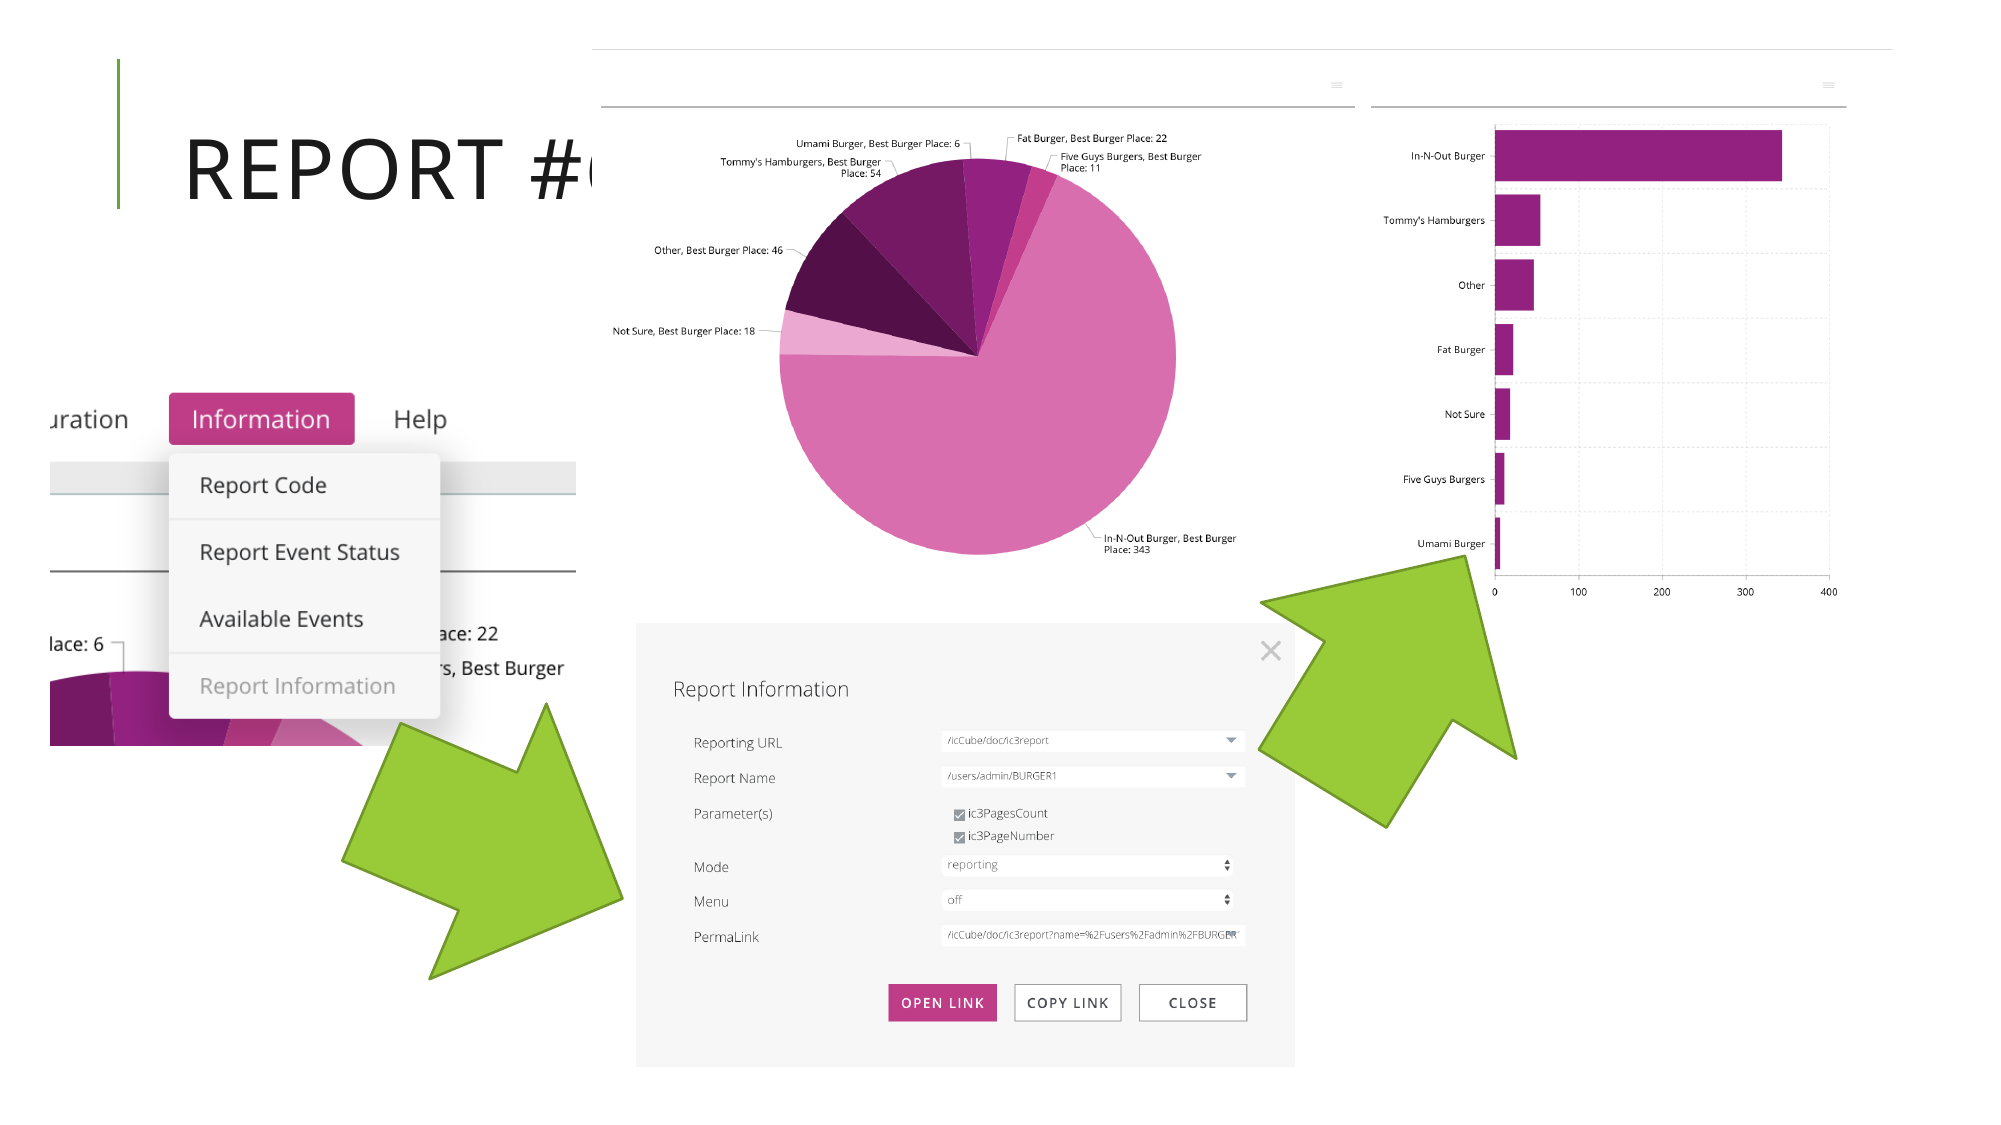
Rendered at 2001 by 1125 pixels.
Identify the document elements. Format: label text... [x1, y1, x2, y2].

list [50, 376, 576, 746]
title REPORT #6 [168, 96, 585, 255]
picture [592, 47, 1892, 1068]
text_box [1302, 632, 1518, 829]
text_box [341, 753, 624, 981]
